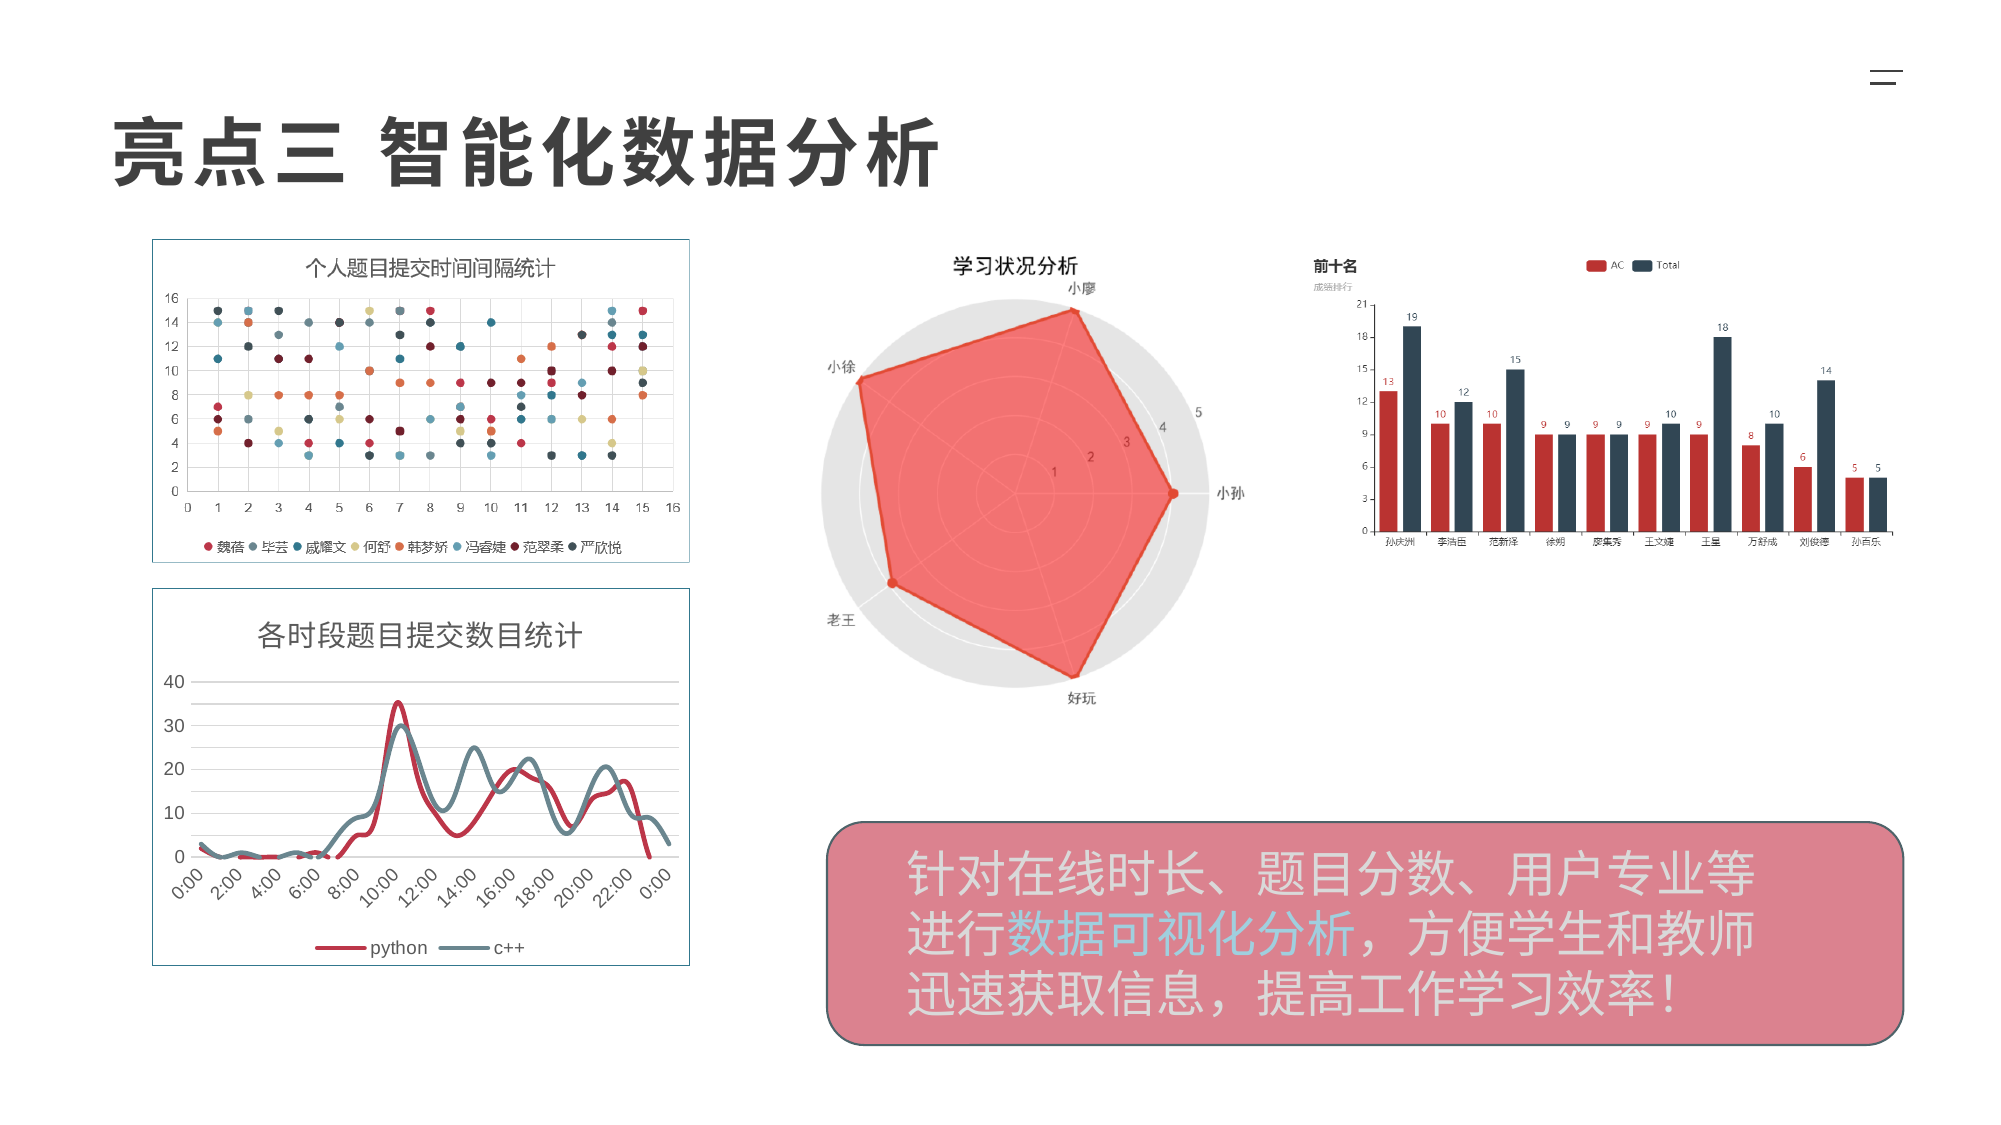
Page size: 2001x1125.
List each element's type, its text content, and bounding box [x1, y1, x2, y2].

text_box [1870, 71, 1904, 84]
picture [746, 239, 1292, 736]
text_box 亮点三 智能化数据分析 [99, 99, 1901, 203]
picture [152, 239, 690, 563]
text_box [825, 821, 1905, 1047]
text_box 针对在线时长、题目分数、用户专业等进行数据可视化分析，方便学生和教师迅速获取信息，提高工作学习效率！ [891, 835, 1798, 1030]
picture [1304, 239, 1943, 565]
chart [152, 588, 690, 965]
